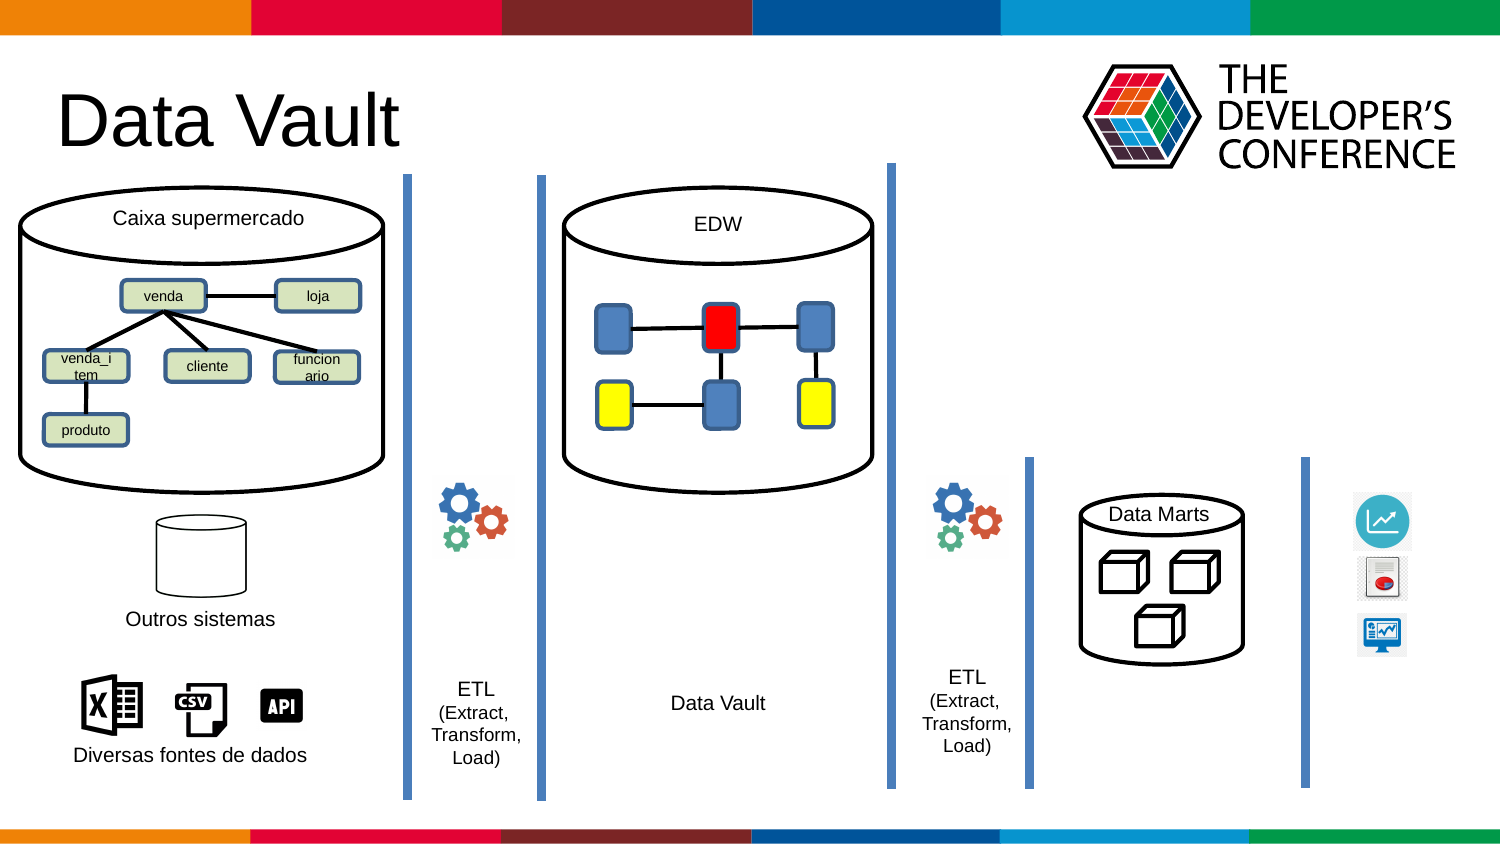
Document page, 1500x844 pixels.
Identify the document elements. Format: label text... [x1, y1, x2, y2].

picture [71, 664, 153, 747]
title Data Vault [41, 59, 975, 174]
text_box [904, 475, 1025, 766]
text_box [1080, 492, 1244, 665]
text_box Caixa supermercado [97, 197, 320, 238]
picture [256, 679, 307, 731]
text_box [18, 185, 386, 495]
text_box Diversas fontes de dados [58, 734, 323, 774]
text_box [563, 187, 873, 723]
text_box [43, 279, 361, 446]
text_box Outros sistemas [110, 598, 291, 639]
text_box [413, 475, 539, 778]
picture [150, 506, 251, 607]
picture [172, 682, 229, 738]
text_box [1353, 492, 1412, 658]
